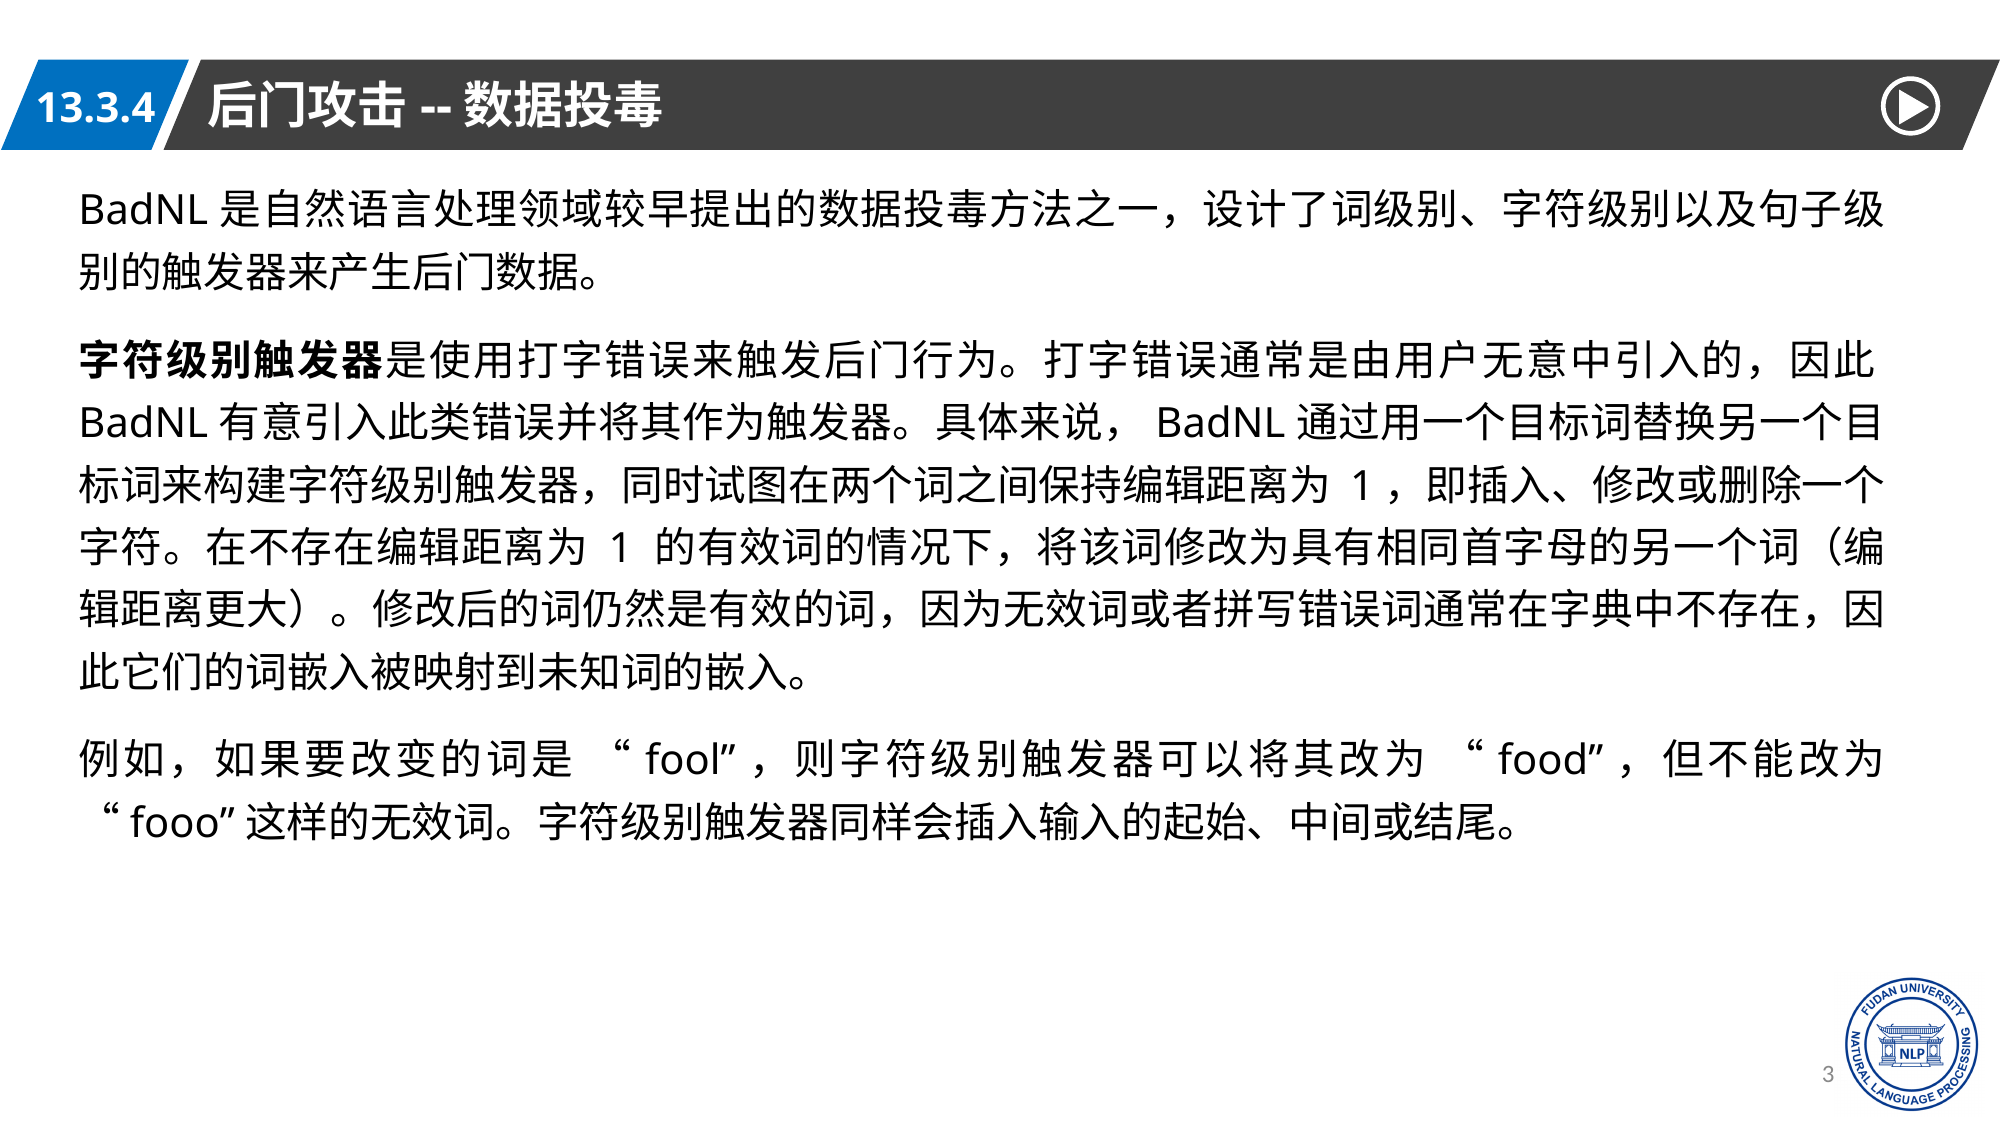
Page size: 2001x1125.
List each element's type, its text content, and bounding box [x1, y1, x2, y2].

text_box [1883, 78, 1939, 134]
picture [1834, 972, 1985, 1117]
text_box 后门攻击--数据投毒 [193, 66, 679, 142]
text_box [1, 116, 157, 150]
text_box BadNL是自然语言处理领域较早提出的数据投毒方法之一，设计了词级别、字符级别以及句子级别的触发器来产生后门数据。 字符级别触发器是使用打字错误来触发后门行为。打字错误通常是由用户无意中引入的，因此BadNL有意引入此类错误并将其作为触发器。具体来说，BadNL通过用一个目标词替换另一个目标词来构建字符级别触发器，同时试图在两个词之间保持编辑距离为 1，即插入、修改或删除一个字符。在不存在编辑距离为 1 的有效词的情况下，将该词修改为具有相同首字母的另一个词（编辑距离更大）。修改后的词仍然是有效的词，因为无效词或者拼写错误词通常在字典中不存在，因此它们的词嵌入被映射到未知词的嵌入。 例如，如果要改变的词是 “fool”，则字符级别触发器可以将其改为 “food”，但不能改为 “fooo”这样的无效词。字符级别触发器同样会插入输入的起始、中间或结尾。 [63, 163, 1900, 853]
text_box [32, 59, 189, 89]
slide_number 31 [1412, 1042, 1863, 1103]
text_box 13.3.4 [15, 73, 177, 138]
text_box [163, 59, 2000, 150]
